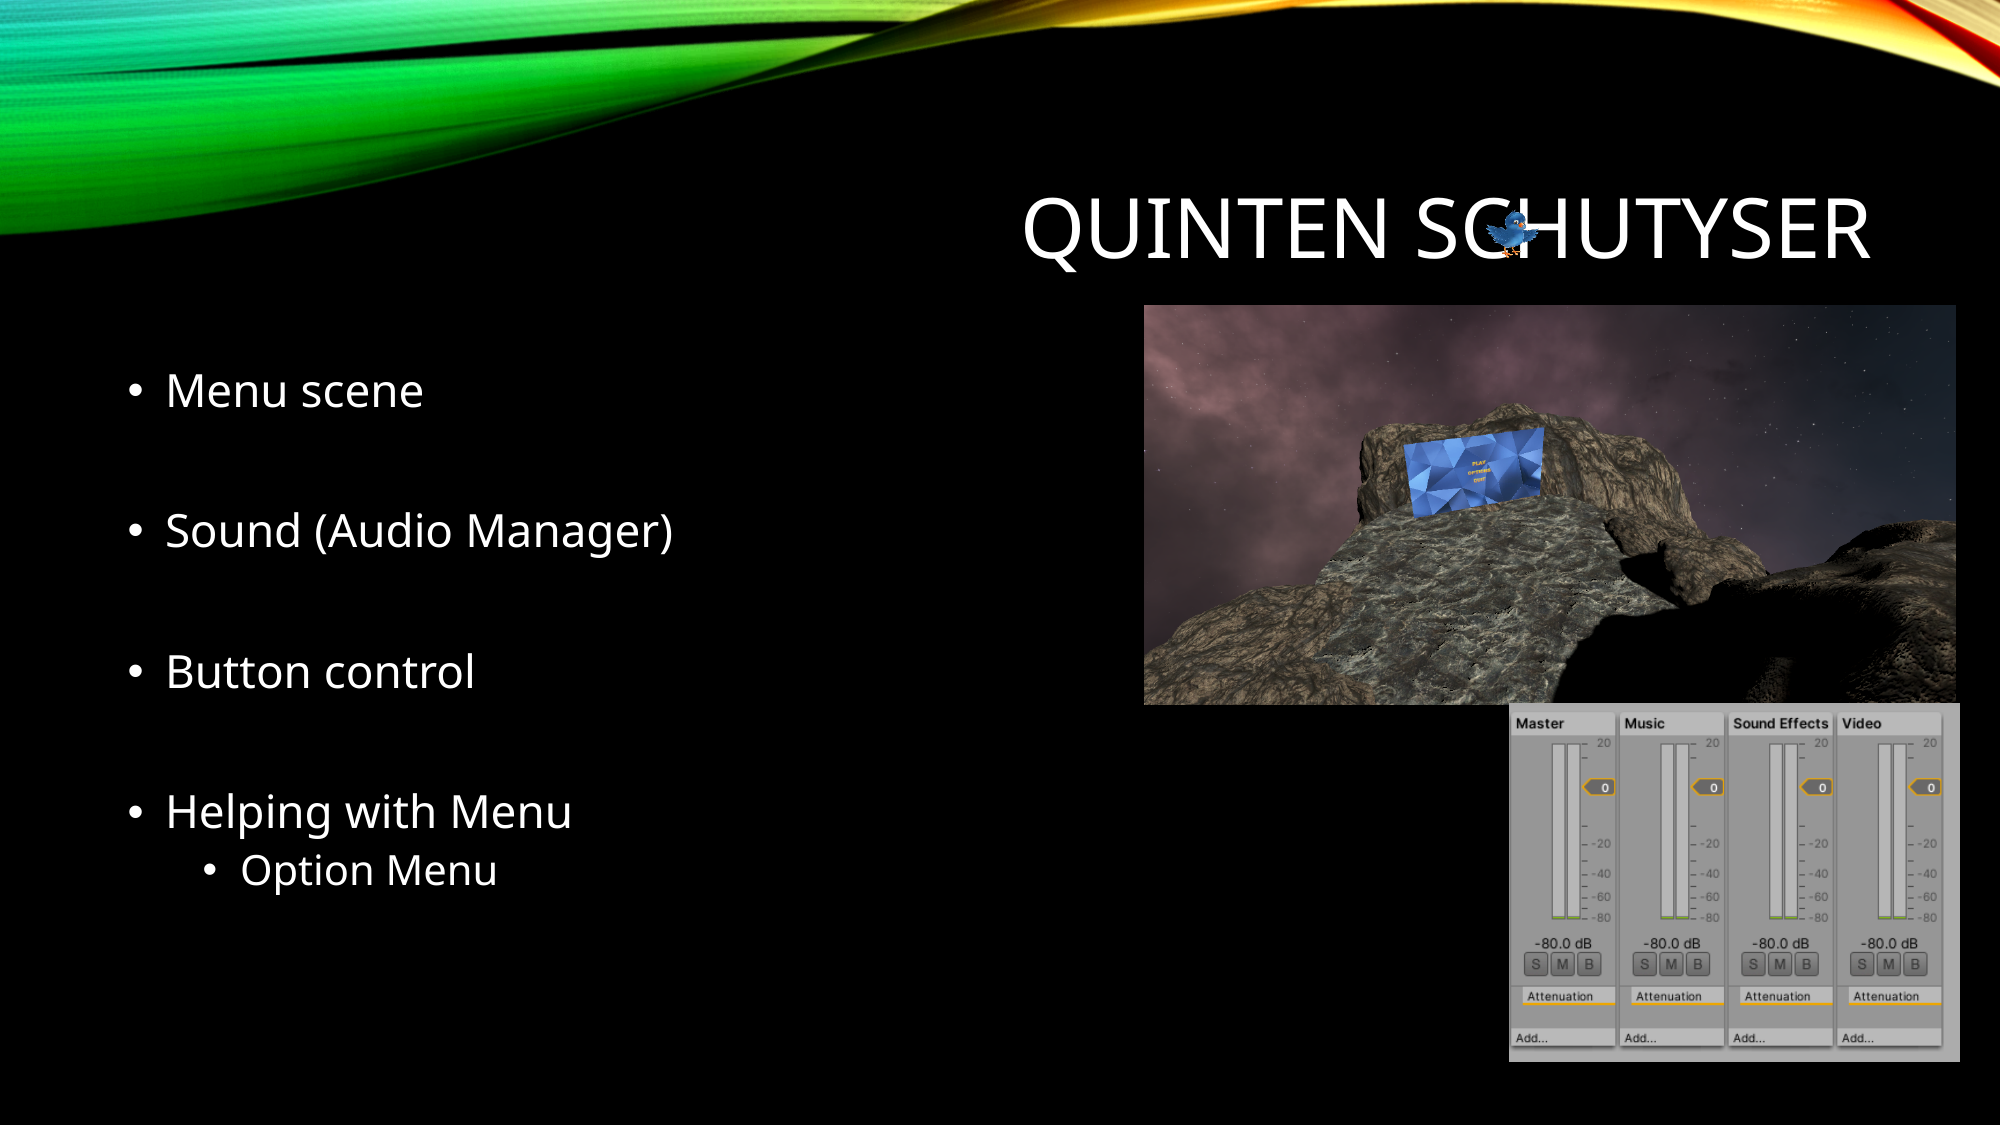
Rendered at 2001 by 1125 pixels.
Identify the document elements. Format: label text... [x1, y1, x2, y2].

picture [1485, 209, 1539, 262]
picture [1144, 305, 1960, 1062]
list Menu scene Sound (Audio Manager) Button control Helping with Menu Option Menu [112, 360, 1509, 1021]
title Quinten Schutyser [474, 125, 1888, 338]
picture [0, 0, 2000, 237]
